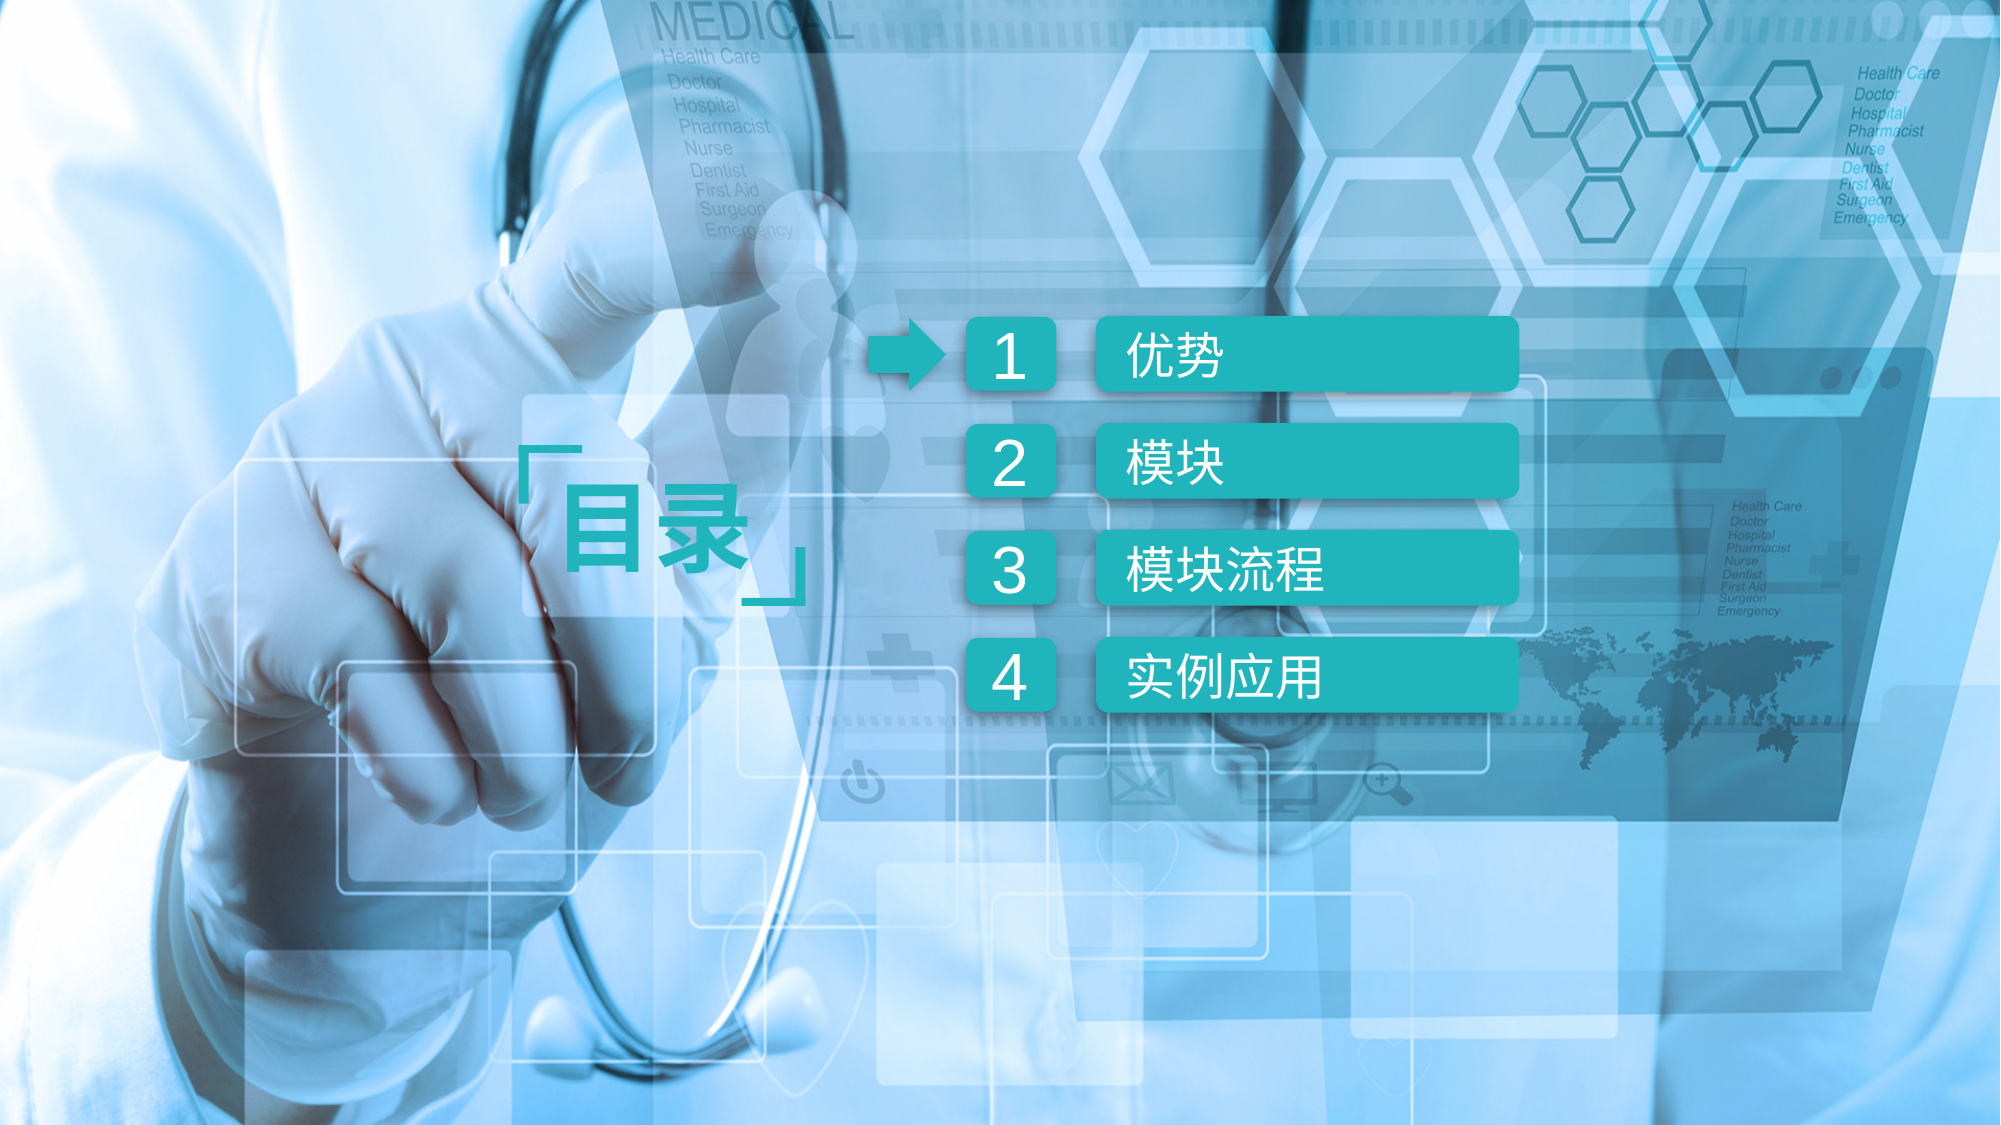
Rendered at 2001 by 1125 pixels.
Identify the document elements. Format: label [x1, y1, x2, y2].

text_box [518, 445, 583, 504]
text_box [965, 412, 1057, 509]
text_box [965, 626, 1057, 723]
picture [0, 0, 2000, 1125]
text_box [1096, 316, 1519, 393]
text_box [965, 519, 1057, 616]
text_box [1096, 530, 1519, 607]
text_box [1096, 423, 1519, 500]
text_box [965, 305, 1057, 402]
text_box [1096, 637, 1519, 714]
text_box [741, 547, 806, 606]
